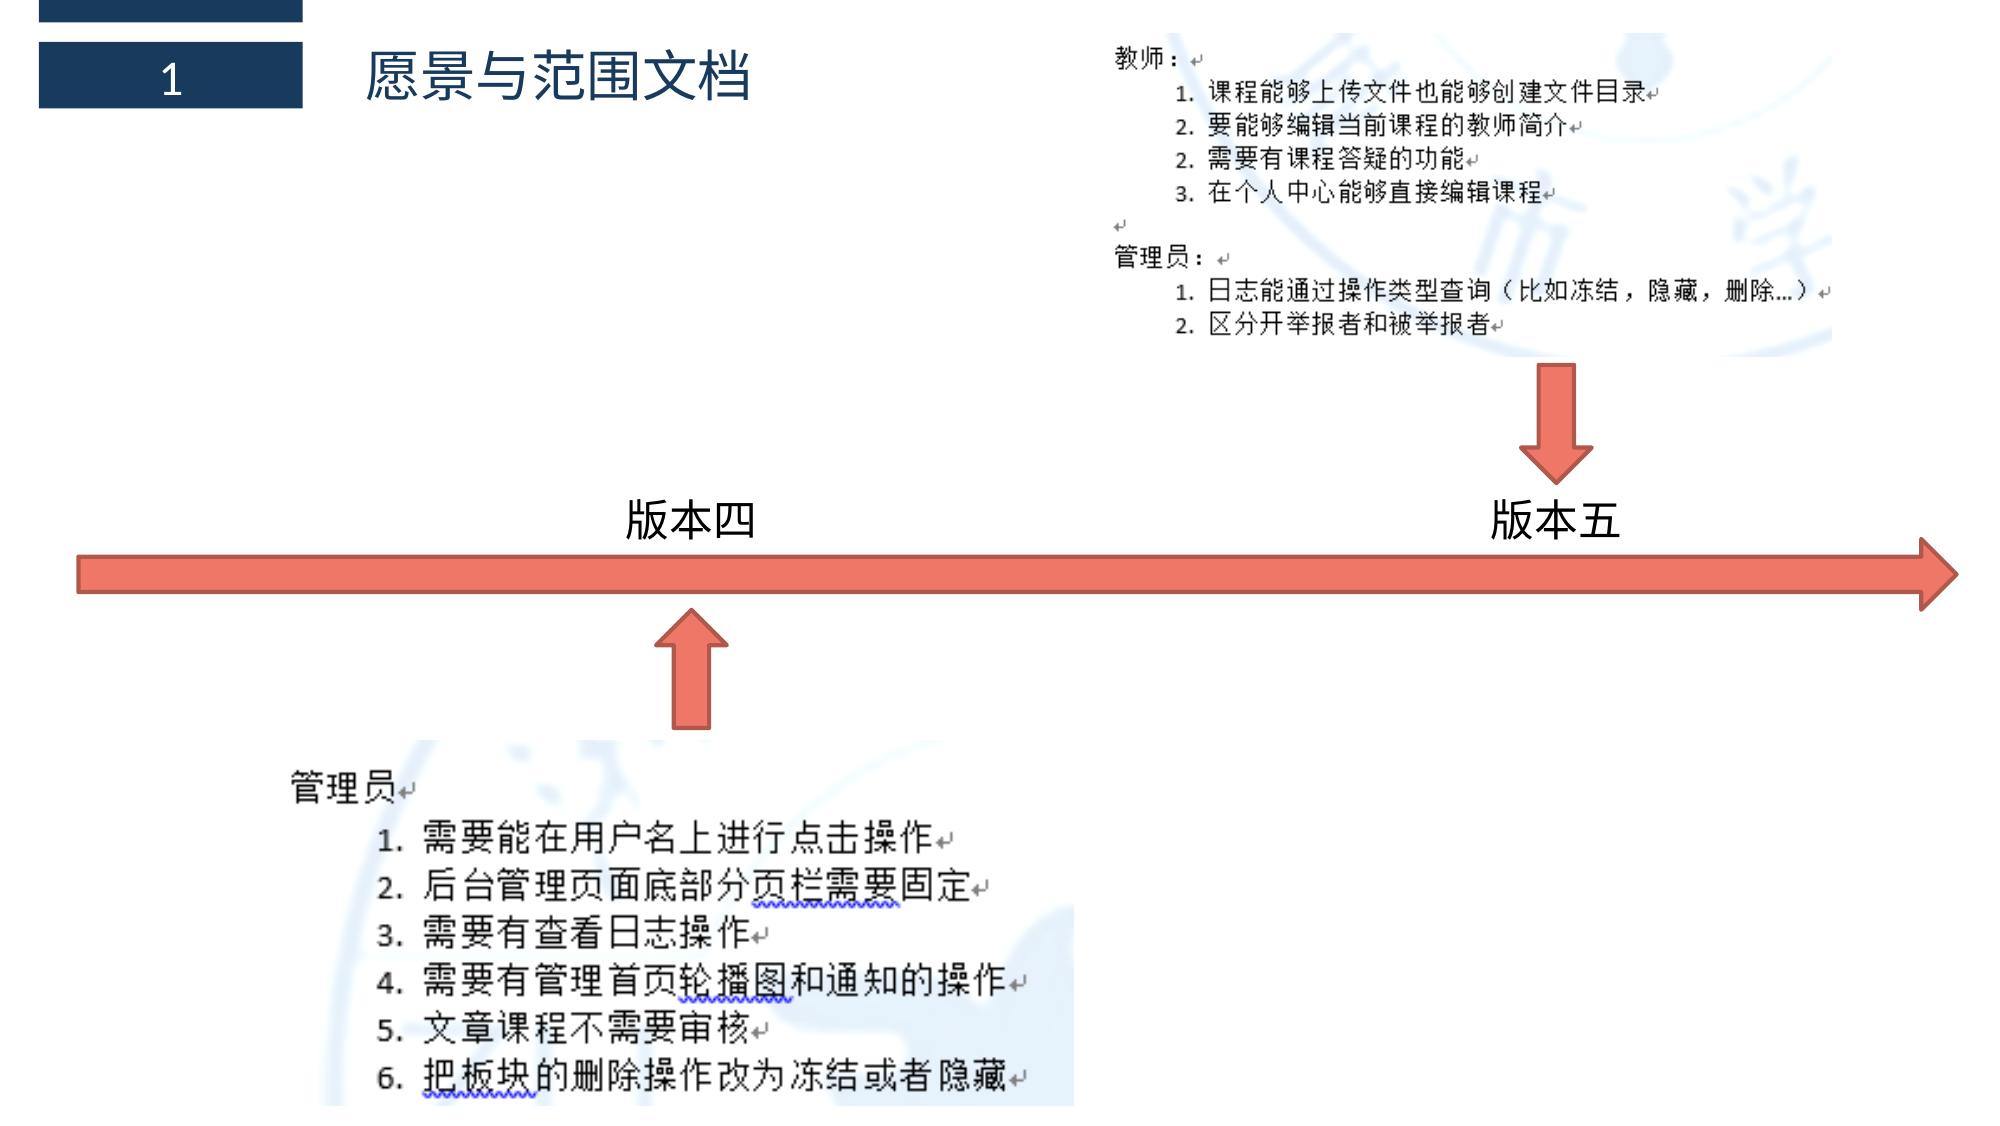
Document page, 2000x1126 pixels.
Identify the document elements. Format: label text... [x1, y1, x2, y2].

picture [263, 740, 1074, 1106]
text_box 愿景与范围文档 [350, 33, 1092, 115]
text_box 版本四 [610, 485, 772, 553]
text_box [76, 537, 1959, 612]
text_box [37, 0, 305, 24]
text_box [1518, 365, 1594, 485]
text_box [654, 607, 729, 731]
text_box 1 [37, 40, 305, 111]
text_box 版本五 [1475, 485, 1637, 553]
picture [1094, 33, 1832, 358]
